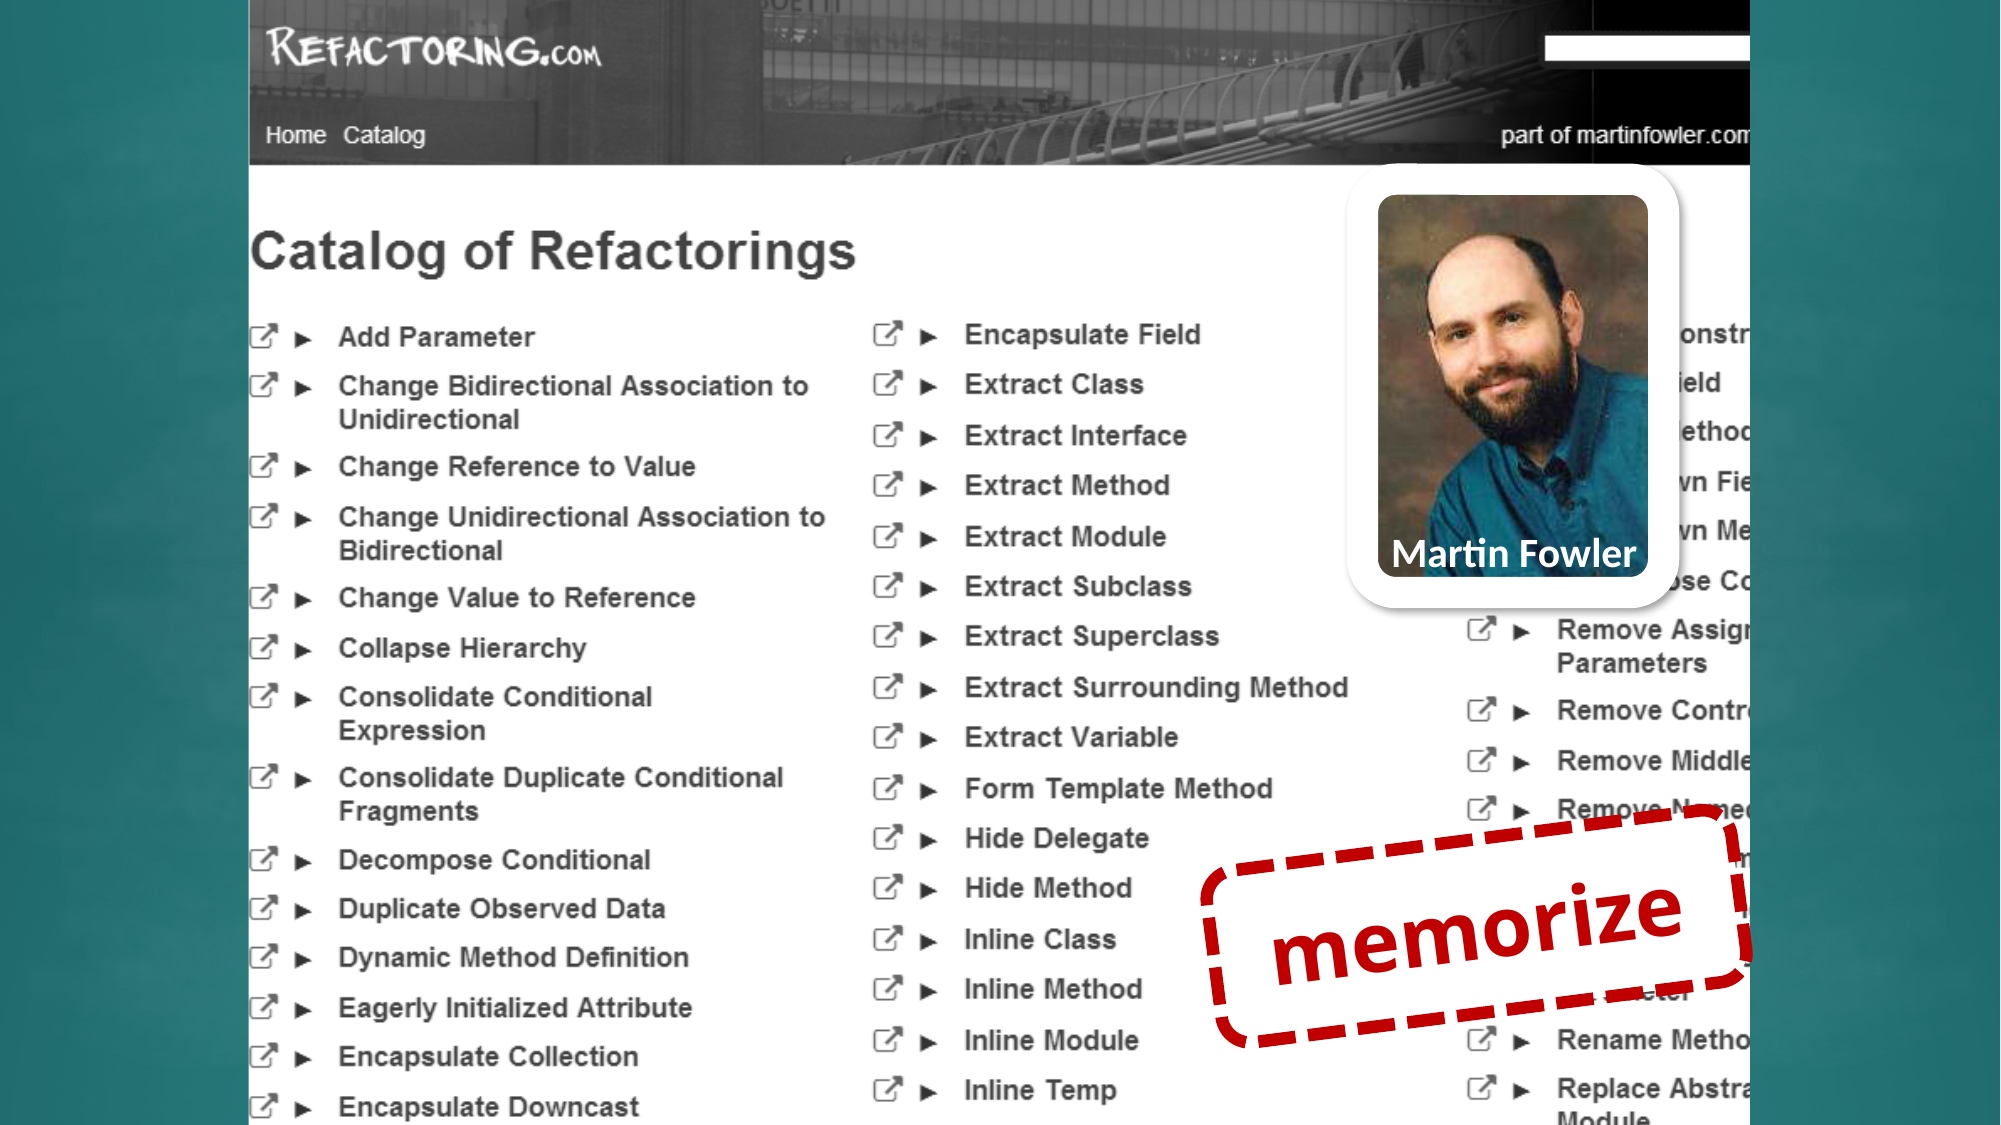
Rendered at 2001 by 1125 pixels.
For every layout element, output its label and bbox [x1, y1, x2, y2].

text_box [1362, 178, 1664, 593]
picture [0, 0, 2001, 1125]
text_box [1236, 755, 1751, 1088]
